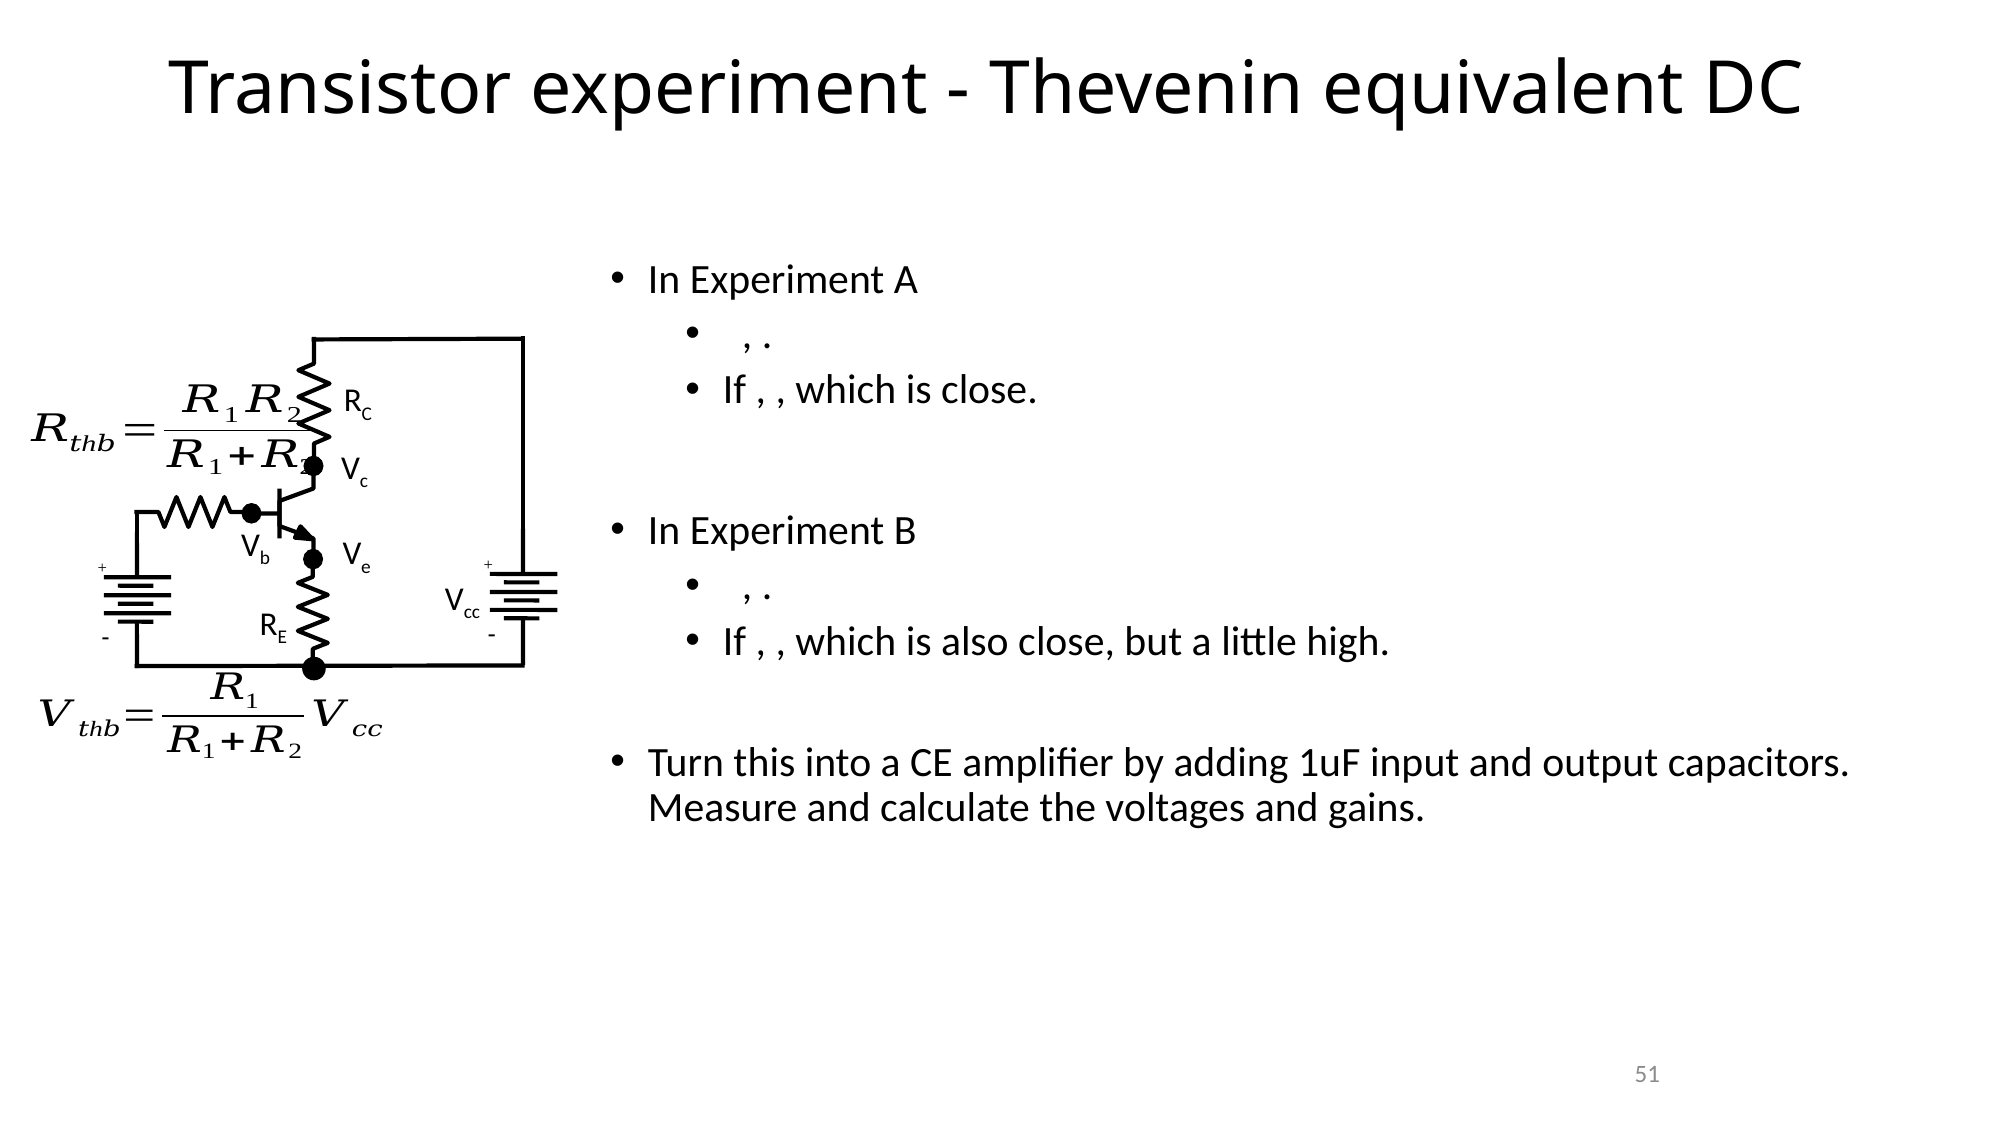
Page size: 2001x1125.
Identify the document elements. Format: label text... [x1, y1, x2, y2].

slide_number 51 [1325, 1042, 1675, 1103]
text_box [28, 335, 558, 765]
title Transistor experiment - Thevenin equivalent DC [54, 18, 1938, 162]
